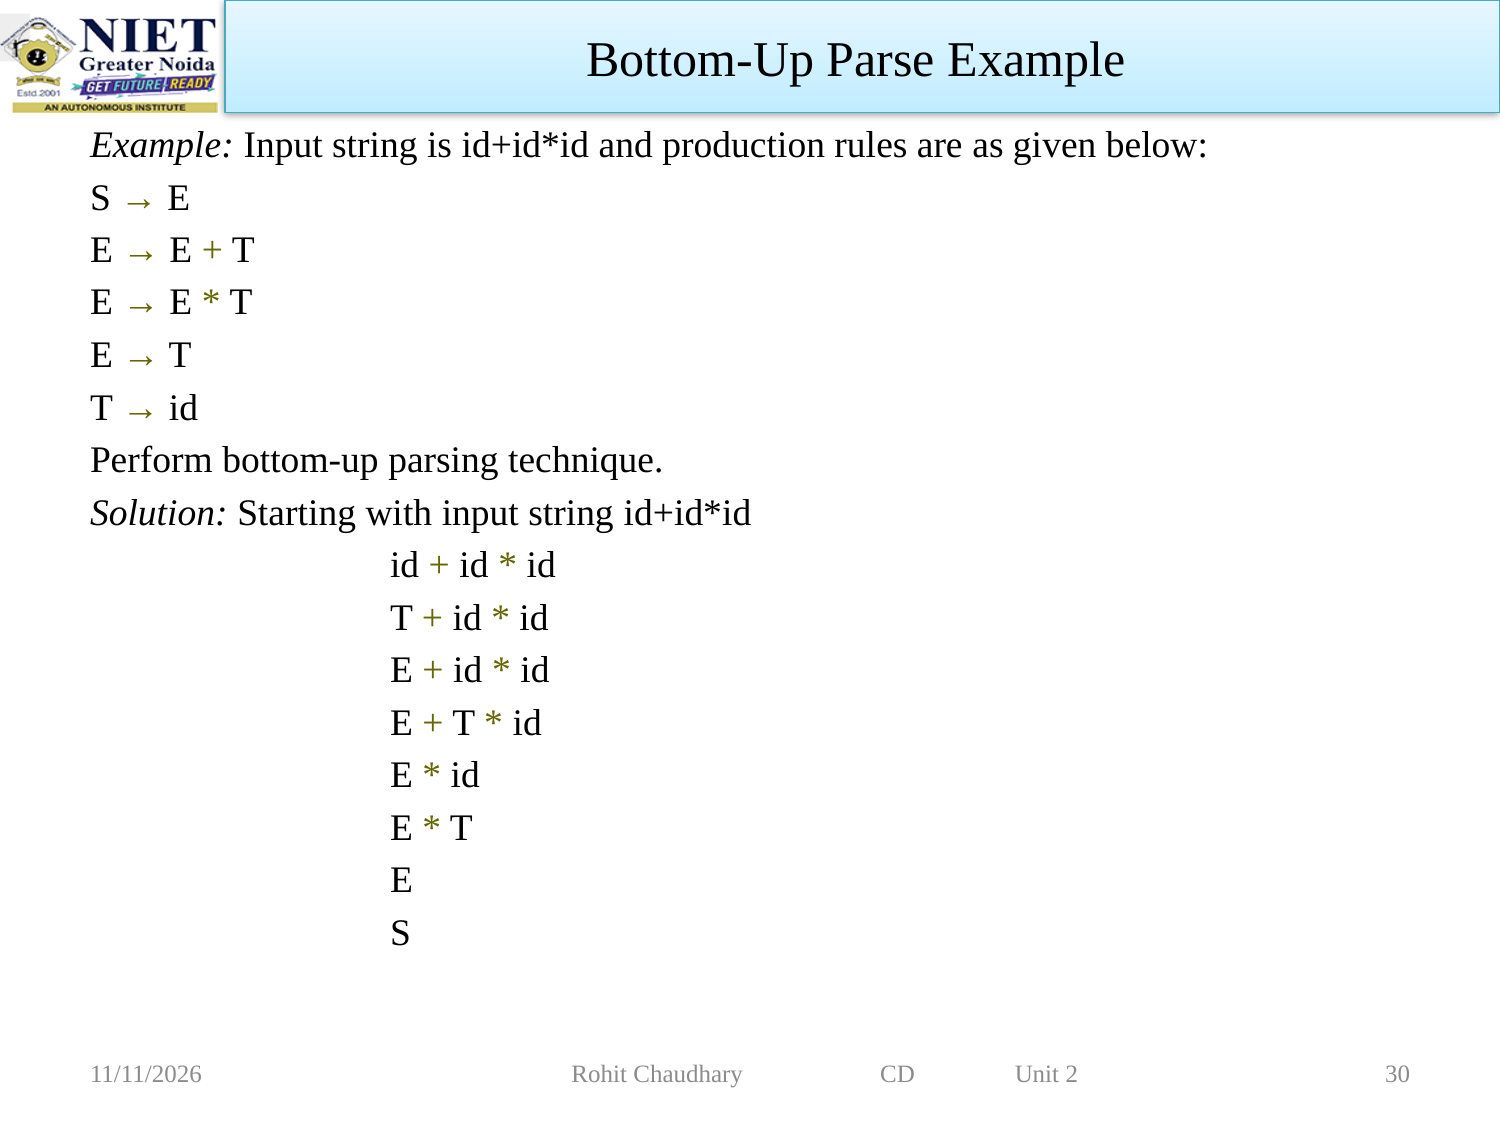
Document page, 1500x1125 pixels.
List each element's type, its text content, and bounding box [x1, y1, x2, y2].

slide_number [75, 1042, 412, 1103]
text_box Bottom-Up Parse Example [224, 0, 1500, 113]
list Example: Input string is id+id*id and production rules are as given below: S → E E → E + T E → E * T E → T T → id Perform bottom-up parsing technique. Solution: Starting with input string id+id*id id + id * id T + id * id E + id * id E + T * id E * id E * T E S [75, 112, 1425, 1005]
footer Rohit Chaudhary CD Unit 2 [412, 1042, 1238, 1103]
picture [0, 16, 218, 113]
slide_number 30 [1238, 1042, 1425, 1103]
